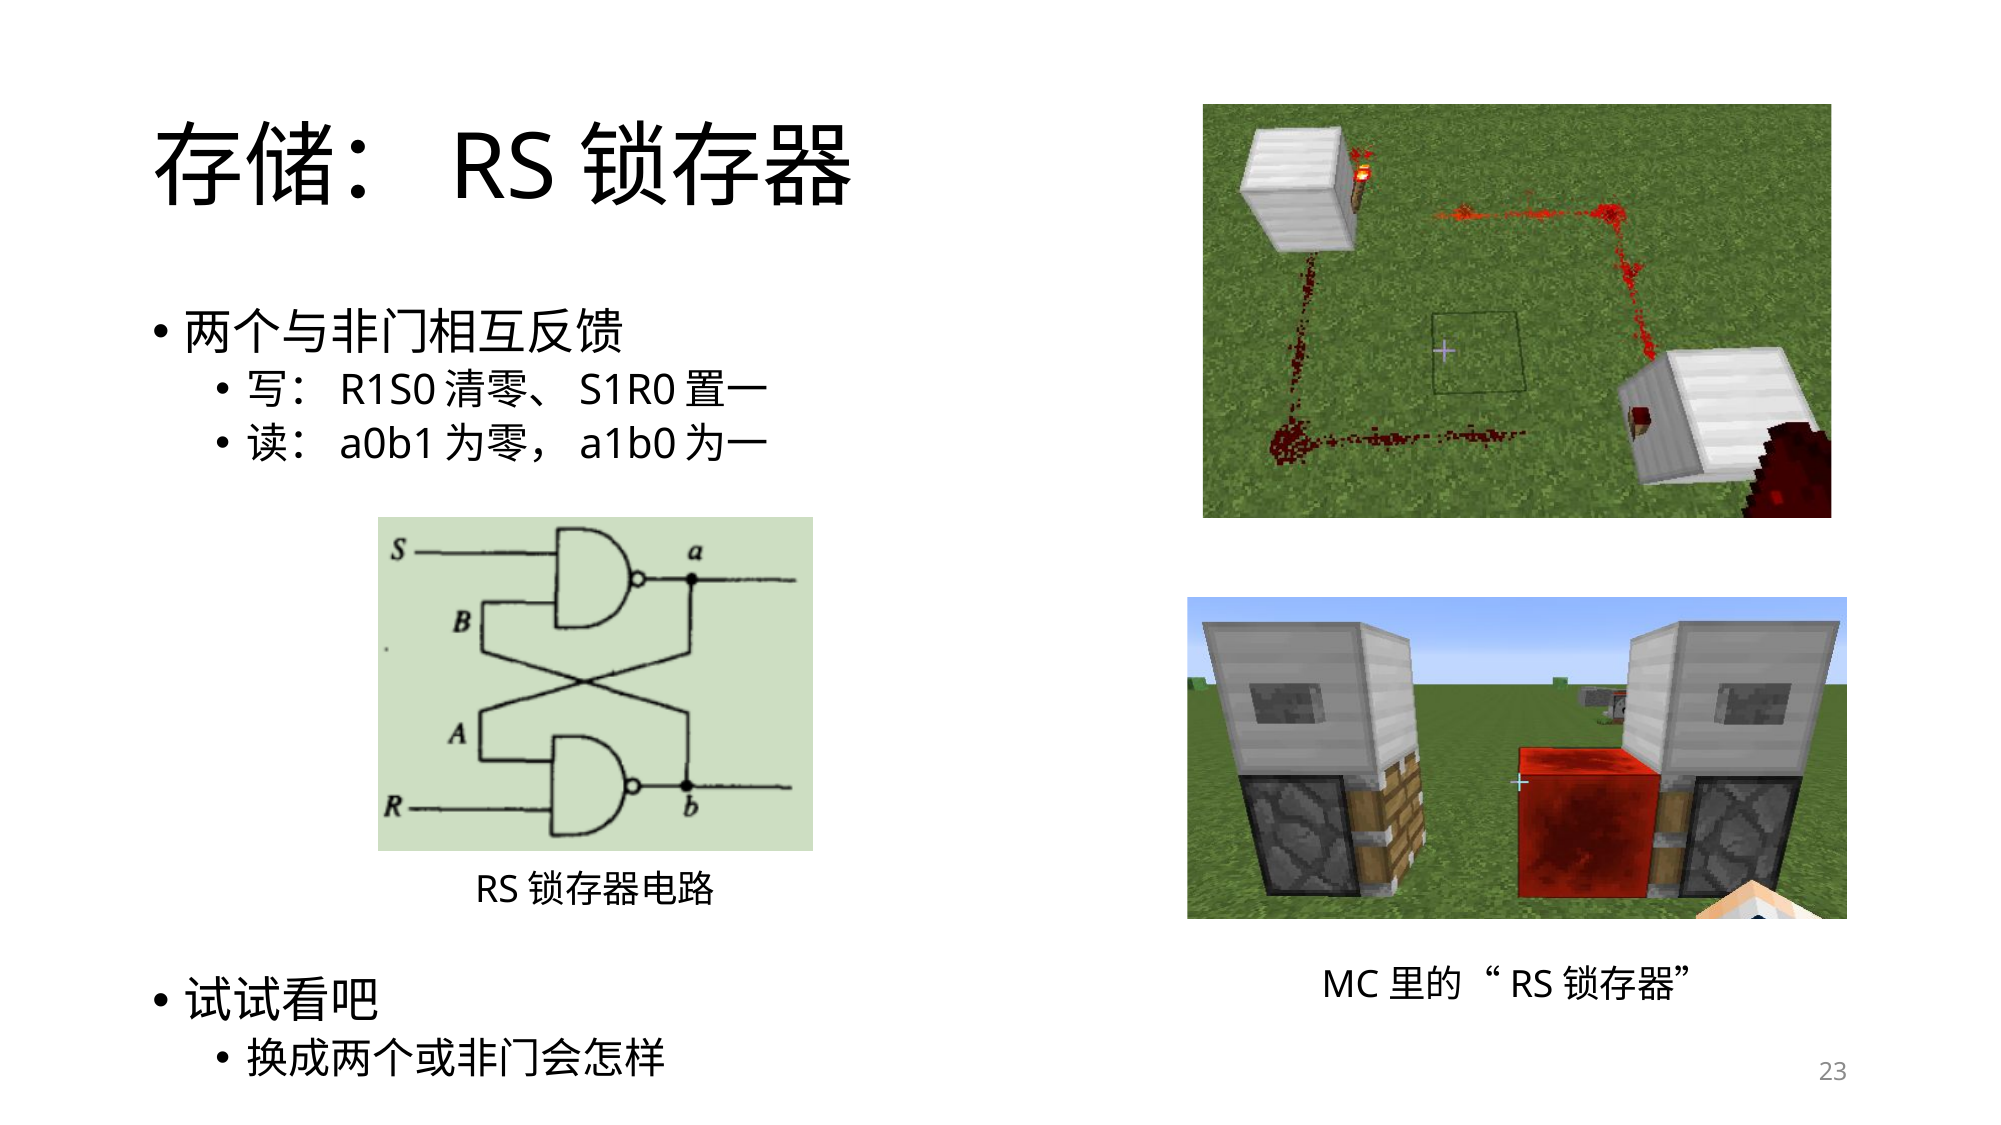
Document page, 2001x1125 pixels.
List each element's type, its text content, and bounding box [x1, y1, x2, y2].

text_box RS锁存器电路 [460, 857, 731, 918]
list 两个与非门相互反馈 写：R1S0清零、S1R0置一 读：a0b1为零，a1b0为一 试试看吧 换成两个或非门会怎样 [137, 299, 1863, 1099]
picture [378, 517, 813, 851]
title 存储：RS锁存器 [137, 59, 1863, 278]
text_box MC里的“RS锁存器” [1306, 952, 1728, 1013]
slide_number 23 [1412, 1042, 1863, 1103]
picture [1187, 597, 1847, 919]
picture [1202, 104, 1832, 518]
